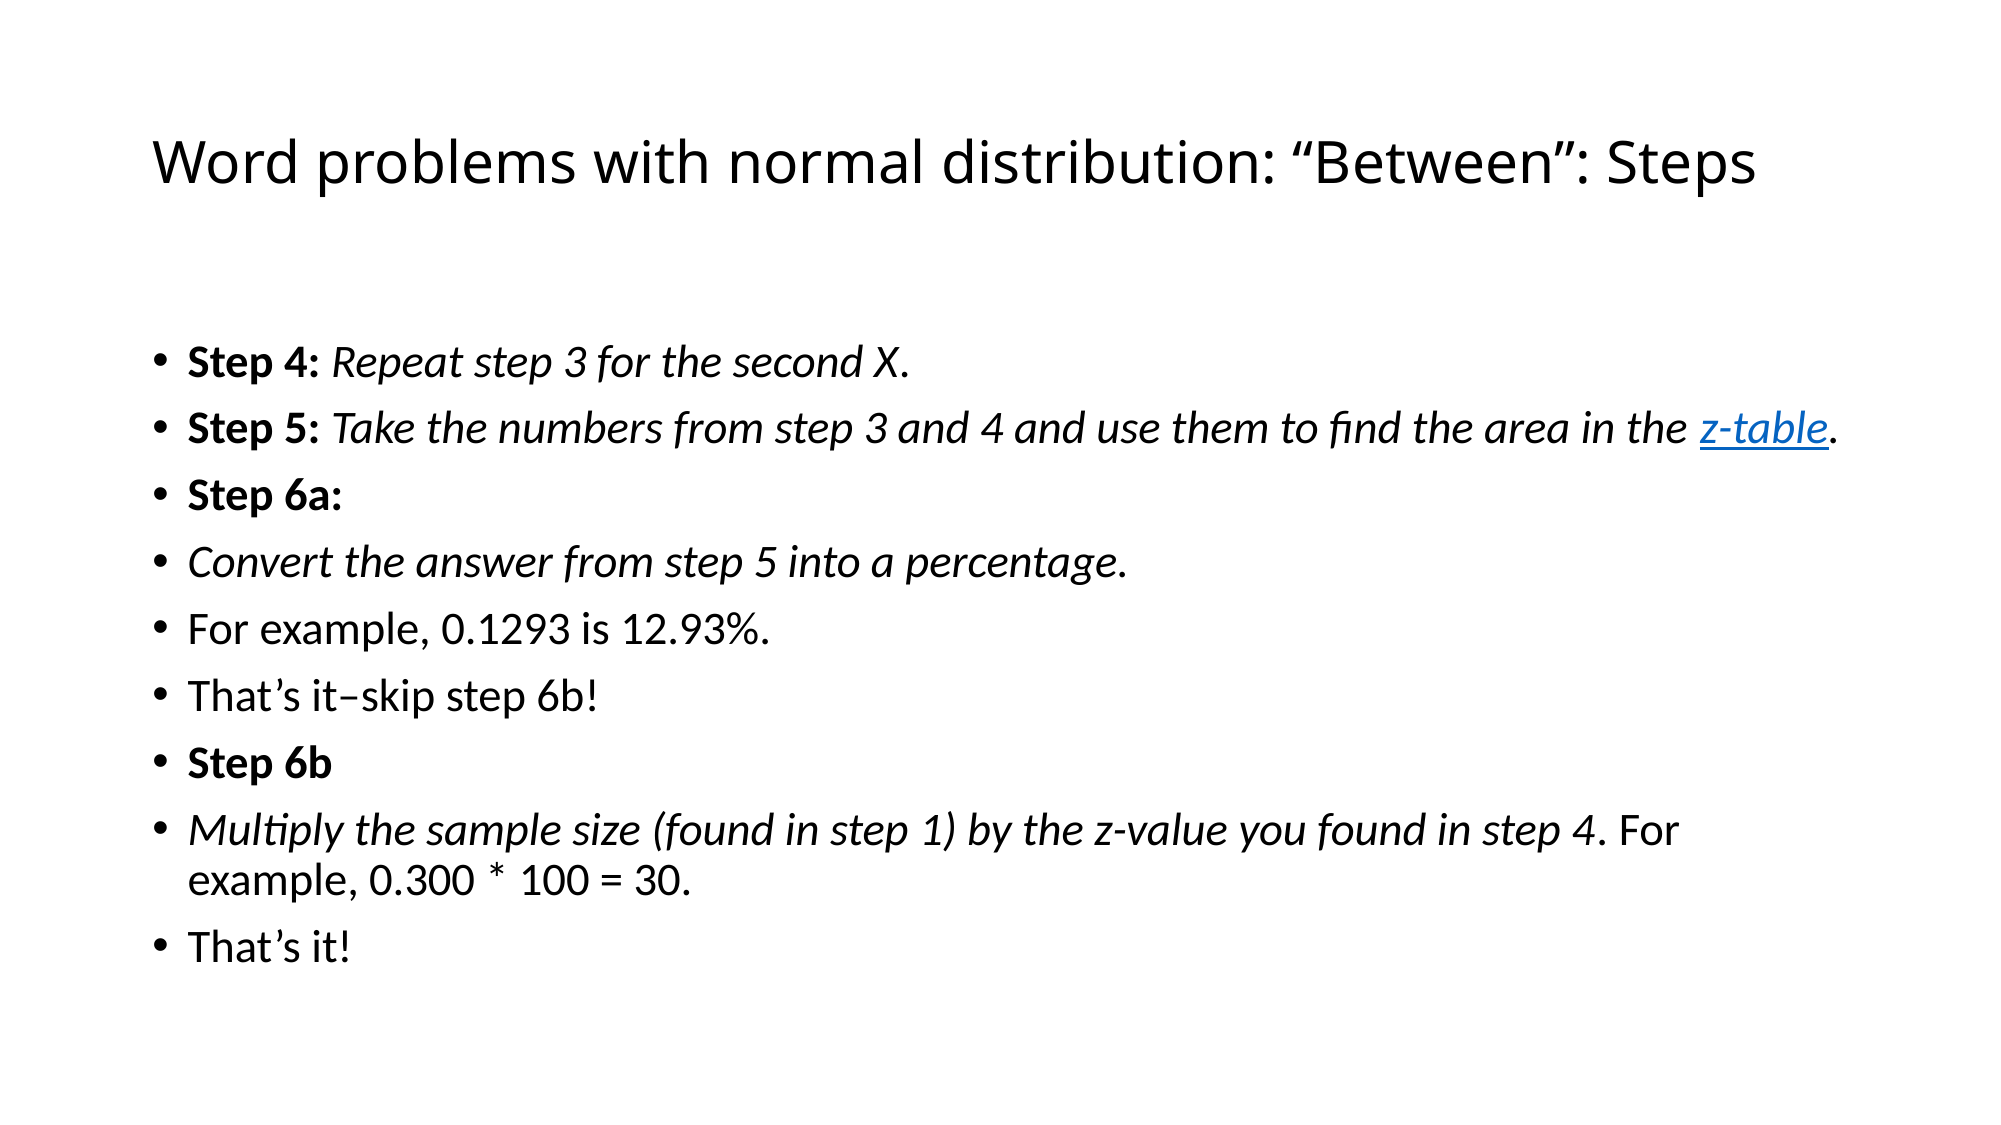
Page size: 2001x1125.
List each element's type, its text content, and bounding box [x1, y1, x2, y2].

list Step 4: Repeat step 3 for the second X. Step 5: Take the numbers from step 3 and 4 and use them to find the area in the z-table. Step 6a: Convert the answer from step 5 into a percentage. For example, 0.1293 is 12.93%. That’s it–skip step 6b! Step 6b Multiply the sample size (found in step 1) by the z-value you found in step 4. For example, 0.300 * 100 = 30. That’s it! [137, 329, 1863, 987]
title Word problems with normal distribution: “Between”: Steps [137, 59, 1863, 278]
